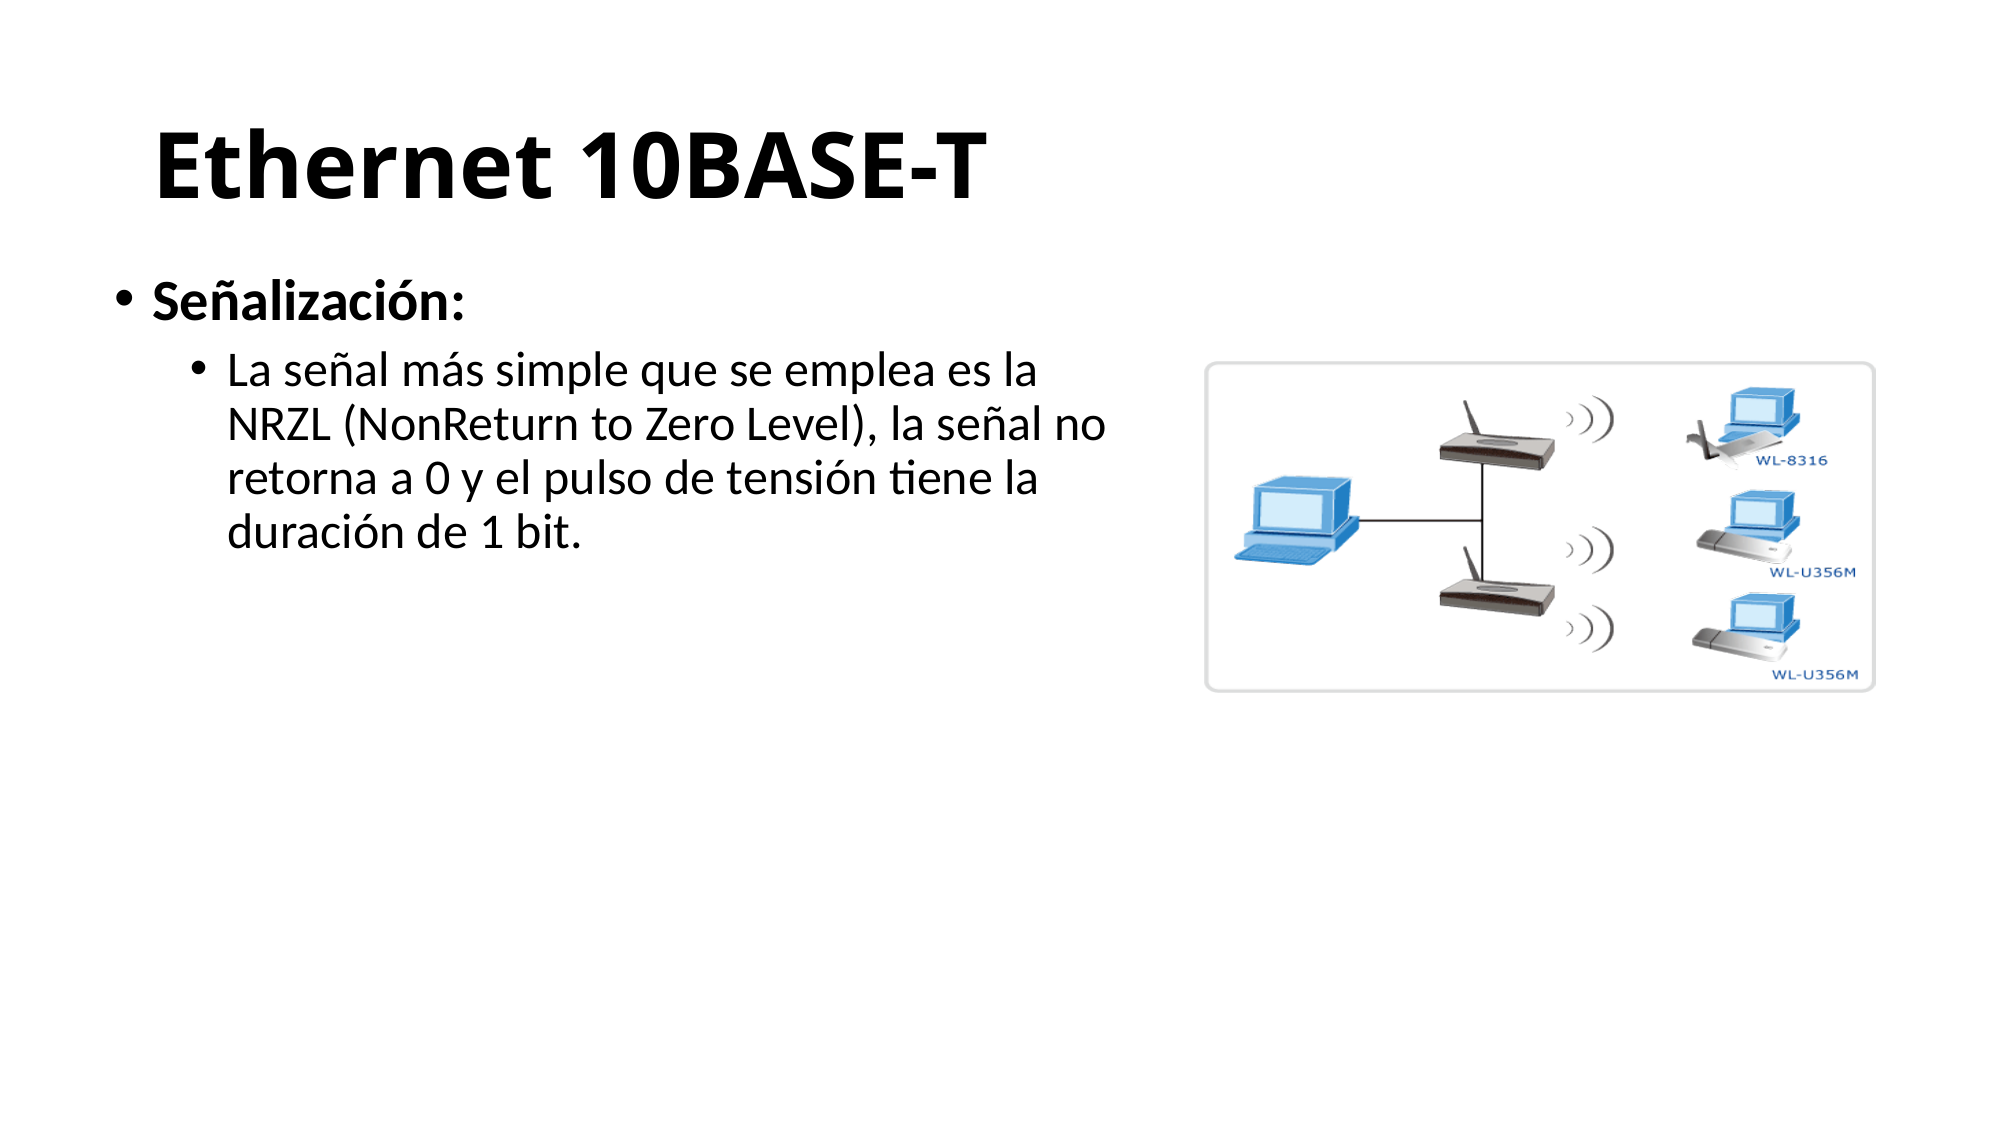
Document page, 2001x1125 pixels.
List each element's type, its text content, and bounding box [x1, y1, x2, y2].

picture [1204, 361, 1876, 693]
list Señalización: La señal más simple que se emplea es la NRZL (NonReturn to Zero Level), la señal no retorna a 0 y el pulso de tensión tiene la duración de 1 bit. [99, 262, 1142, 965]
title Ethernet 10BASE-T [137, 59, 1863, 278]
